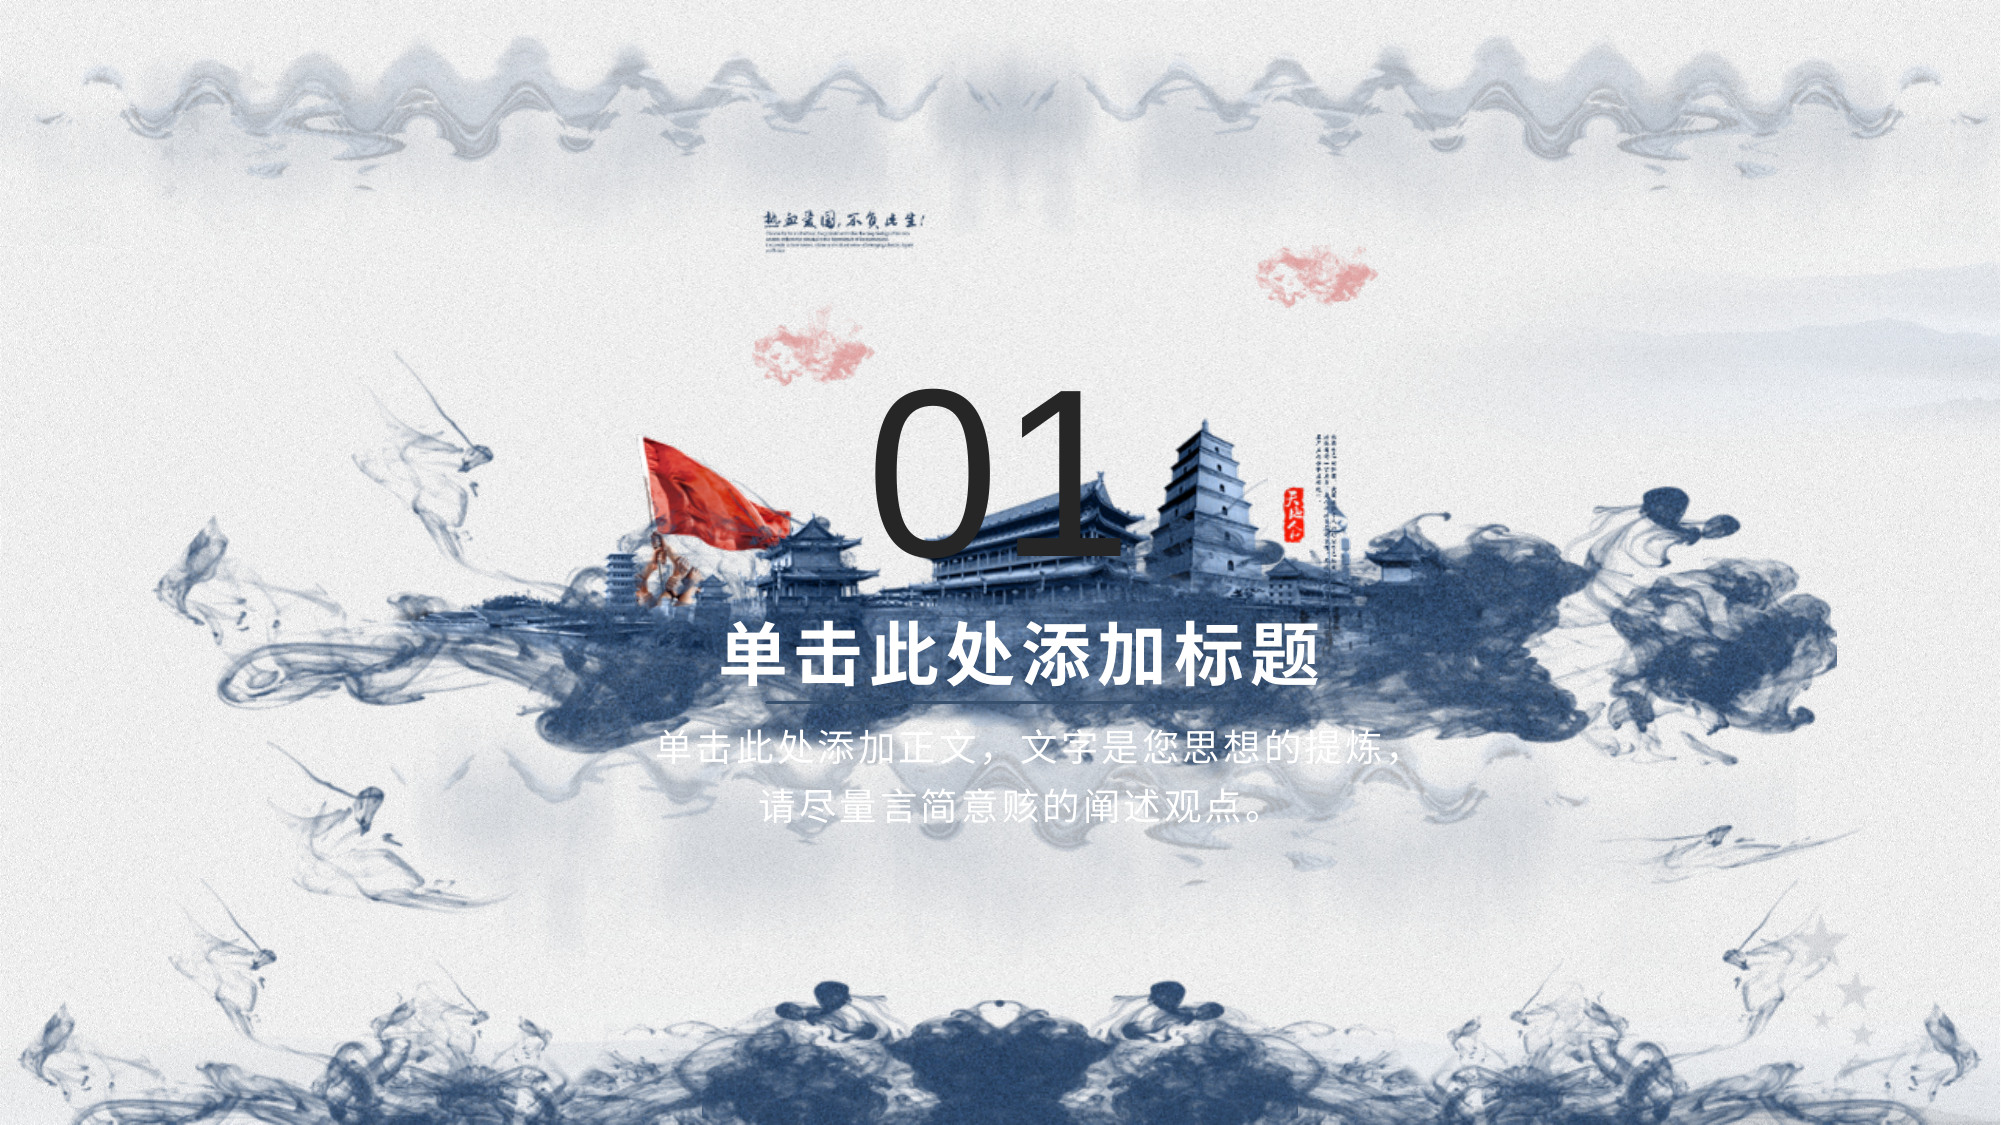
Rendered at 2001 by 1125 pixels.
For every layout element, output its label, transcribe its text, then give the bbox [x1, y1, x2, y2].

list 单击此处添加正文，文字是您思想的提炼，请尽量言简意赅的阐述观点。 [623, 704, 1415, 907]
picture [0, 0, 2001, 1125]
text_box 01 [810, 310, 1190, 601]
title 单击此处添加标题 [623, 601, 1415, 694]
